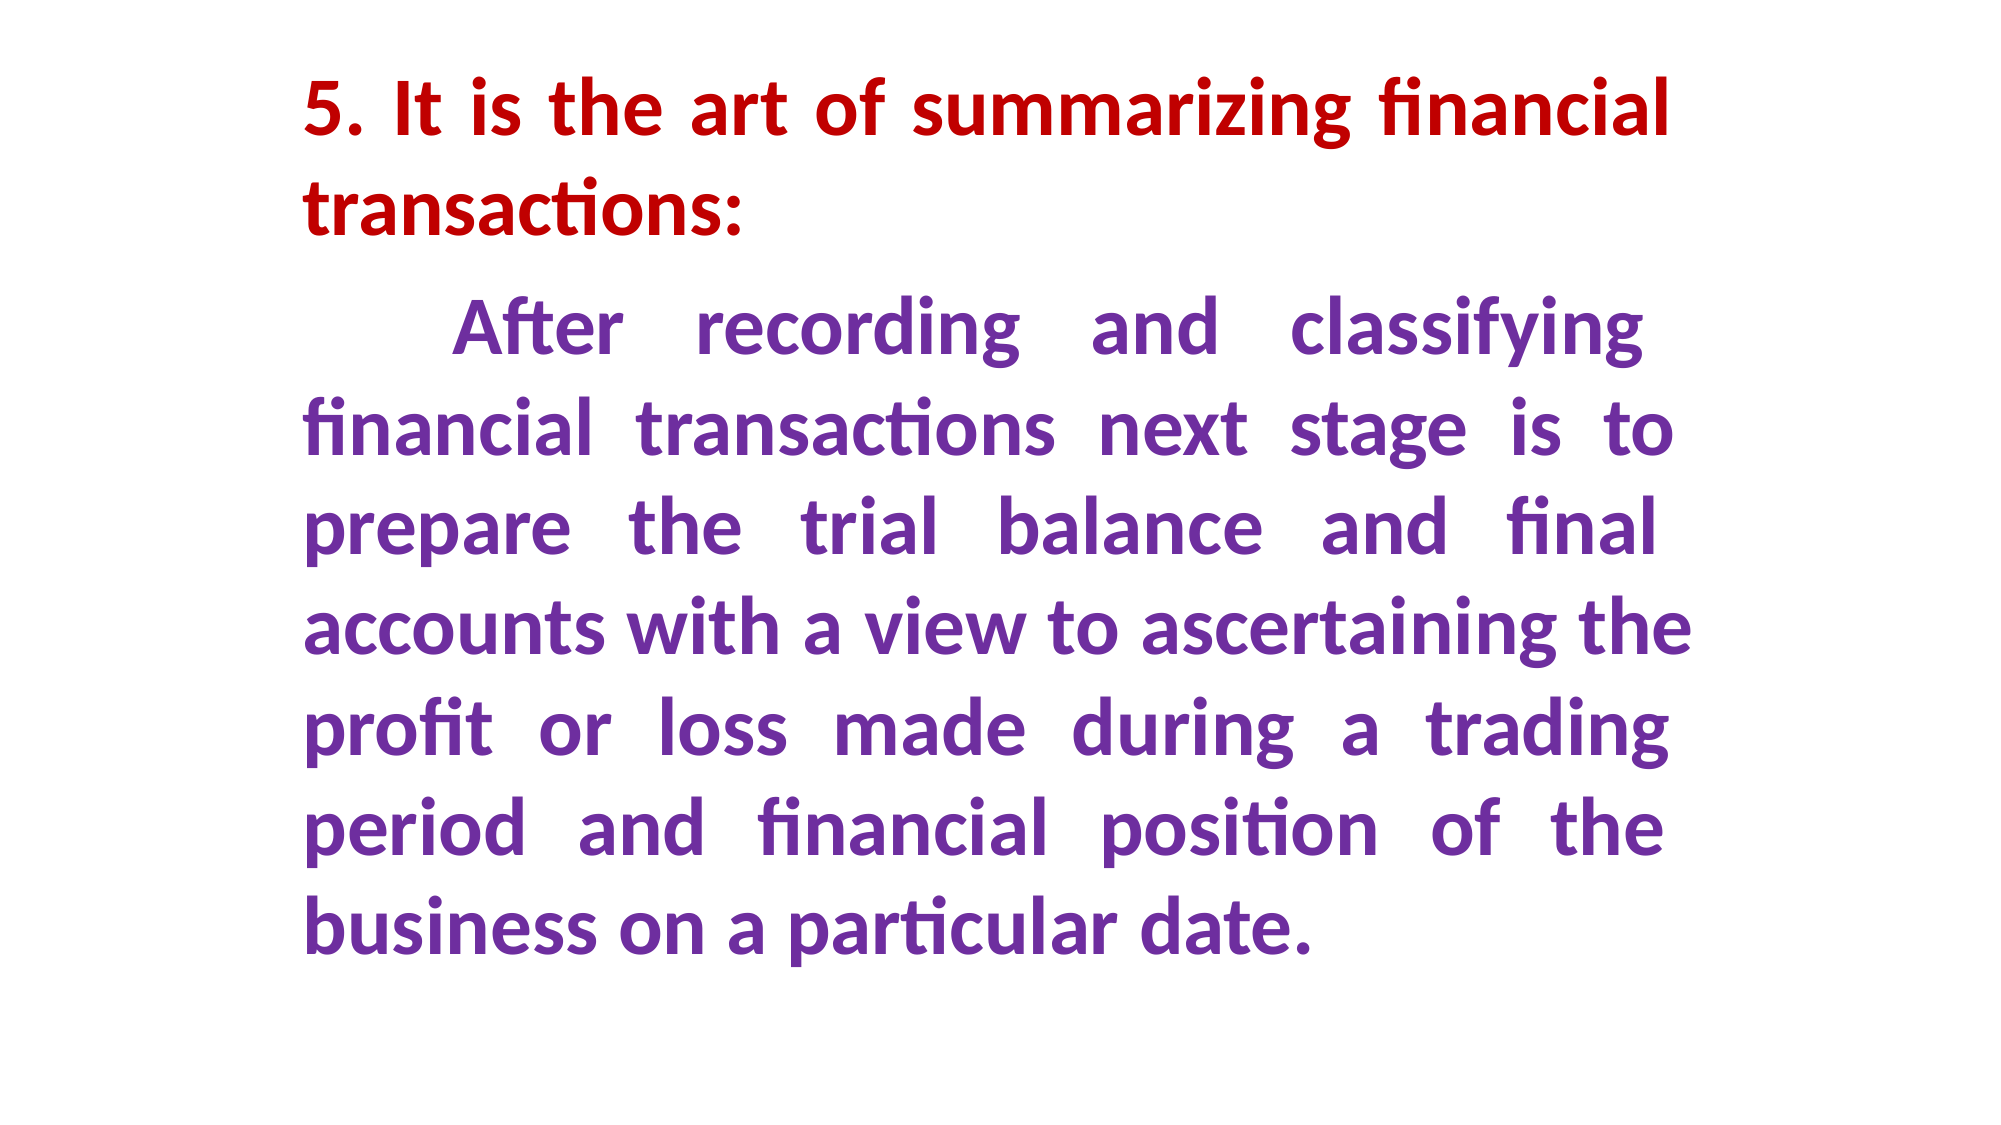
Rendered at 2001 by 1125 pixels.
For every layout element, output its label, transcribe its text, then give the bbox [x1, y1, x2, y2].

text_box 5. It is the art of summarizing financial transactions: After recording and classifying financial transactions next stage is to prepare the trial balance and final accounts with a view to ascertaining the profit or loss made during a trading period and financial position of the business on a particular date. [300, 50, 1716, 972]
